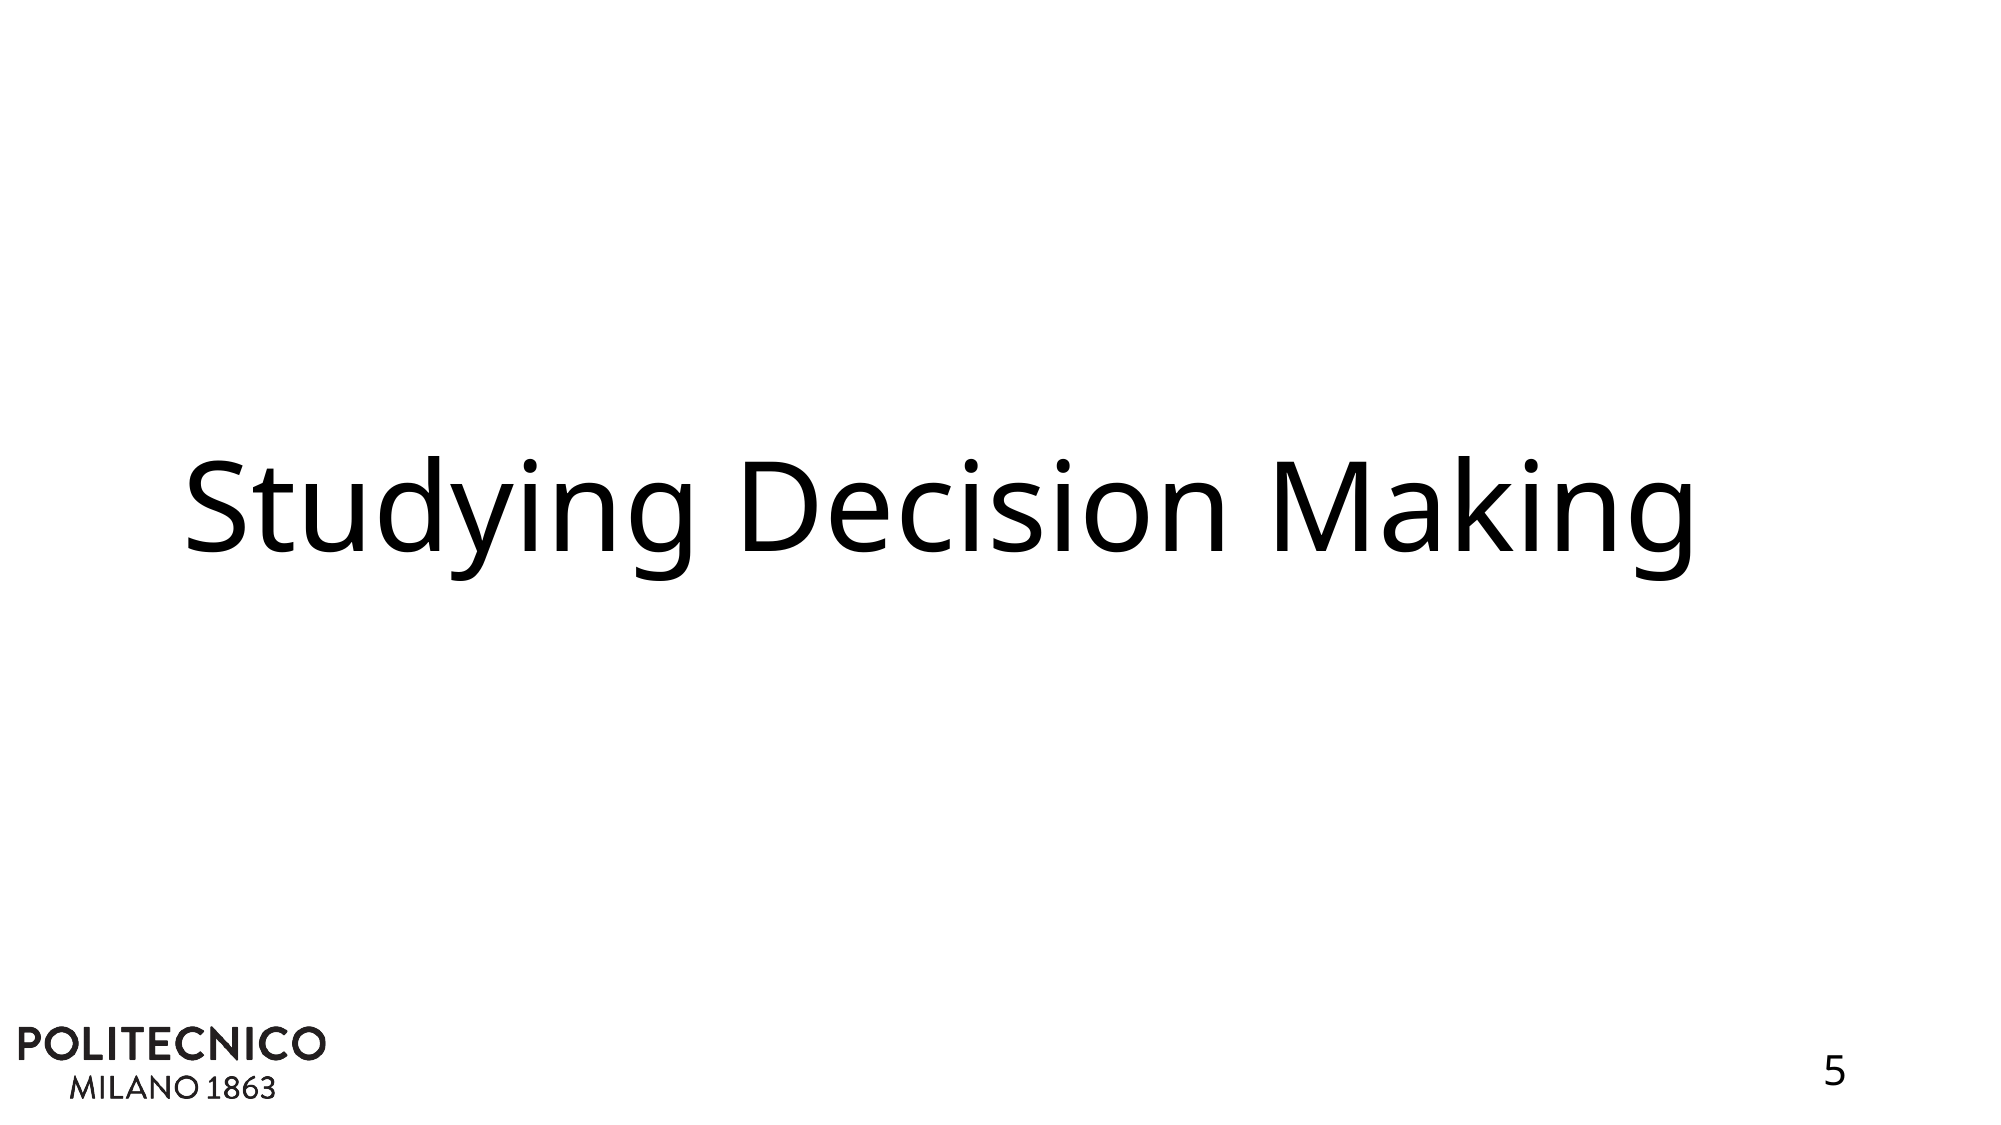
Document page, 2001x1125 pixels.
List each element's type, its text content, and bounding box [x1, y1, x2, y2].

picture [18, 1012, 327, 1099]
slide_number 2 [1412, 1042, 1863, 1103]
title Studying Decision Making [135, 402, 1860, 620]
